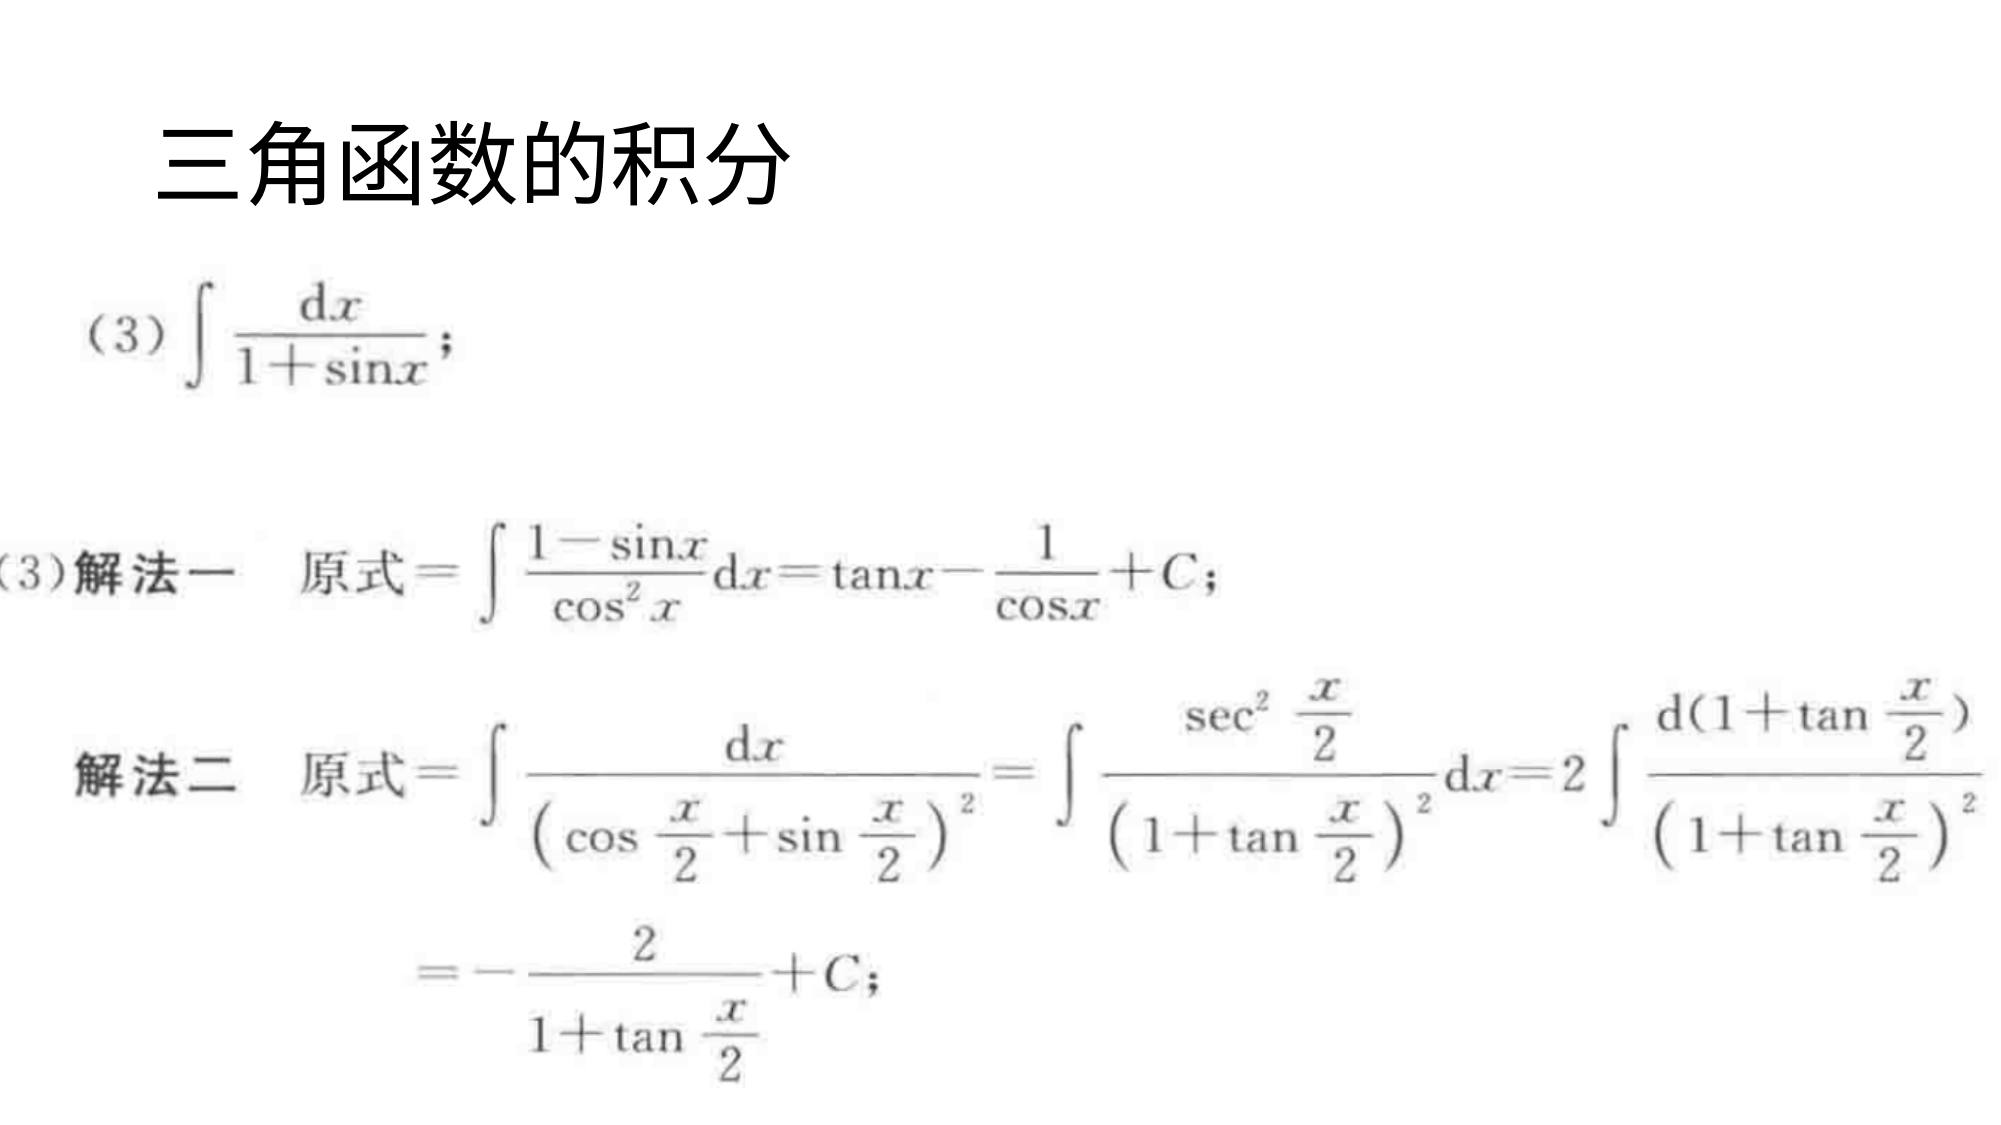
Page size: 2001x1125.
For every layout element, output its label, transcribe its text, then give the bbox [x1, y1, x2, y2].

picture [0, 518, 2000, 1088]
title 三角函数的积分 [137, 59, 1863, 278]
picture [66, 254, 485, 419]
